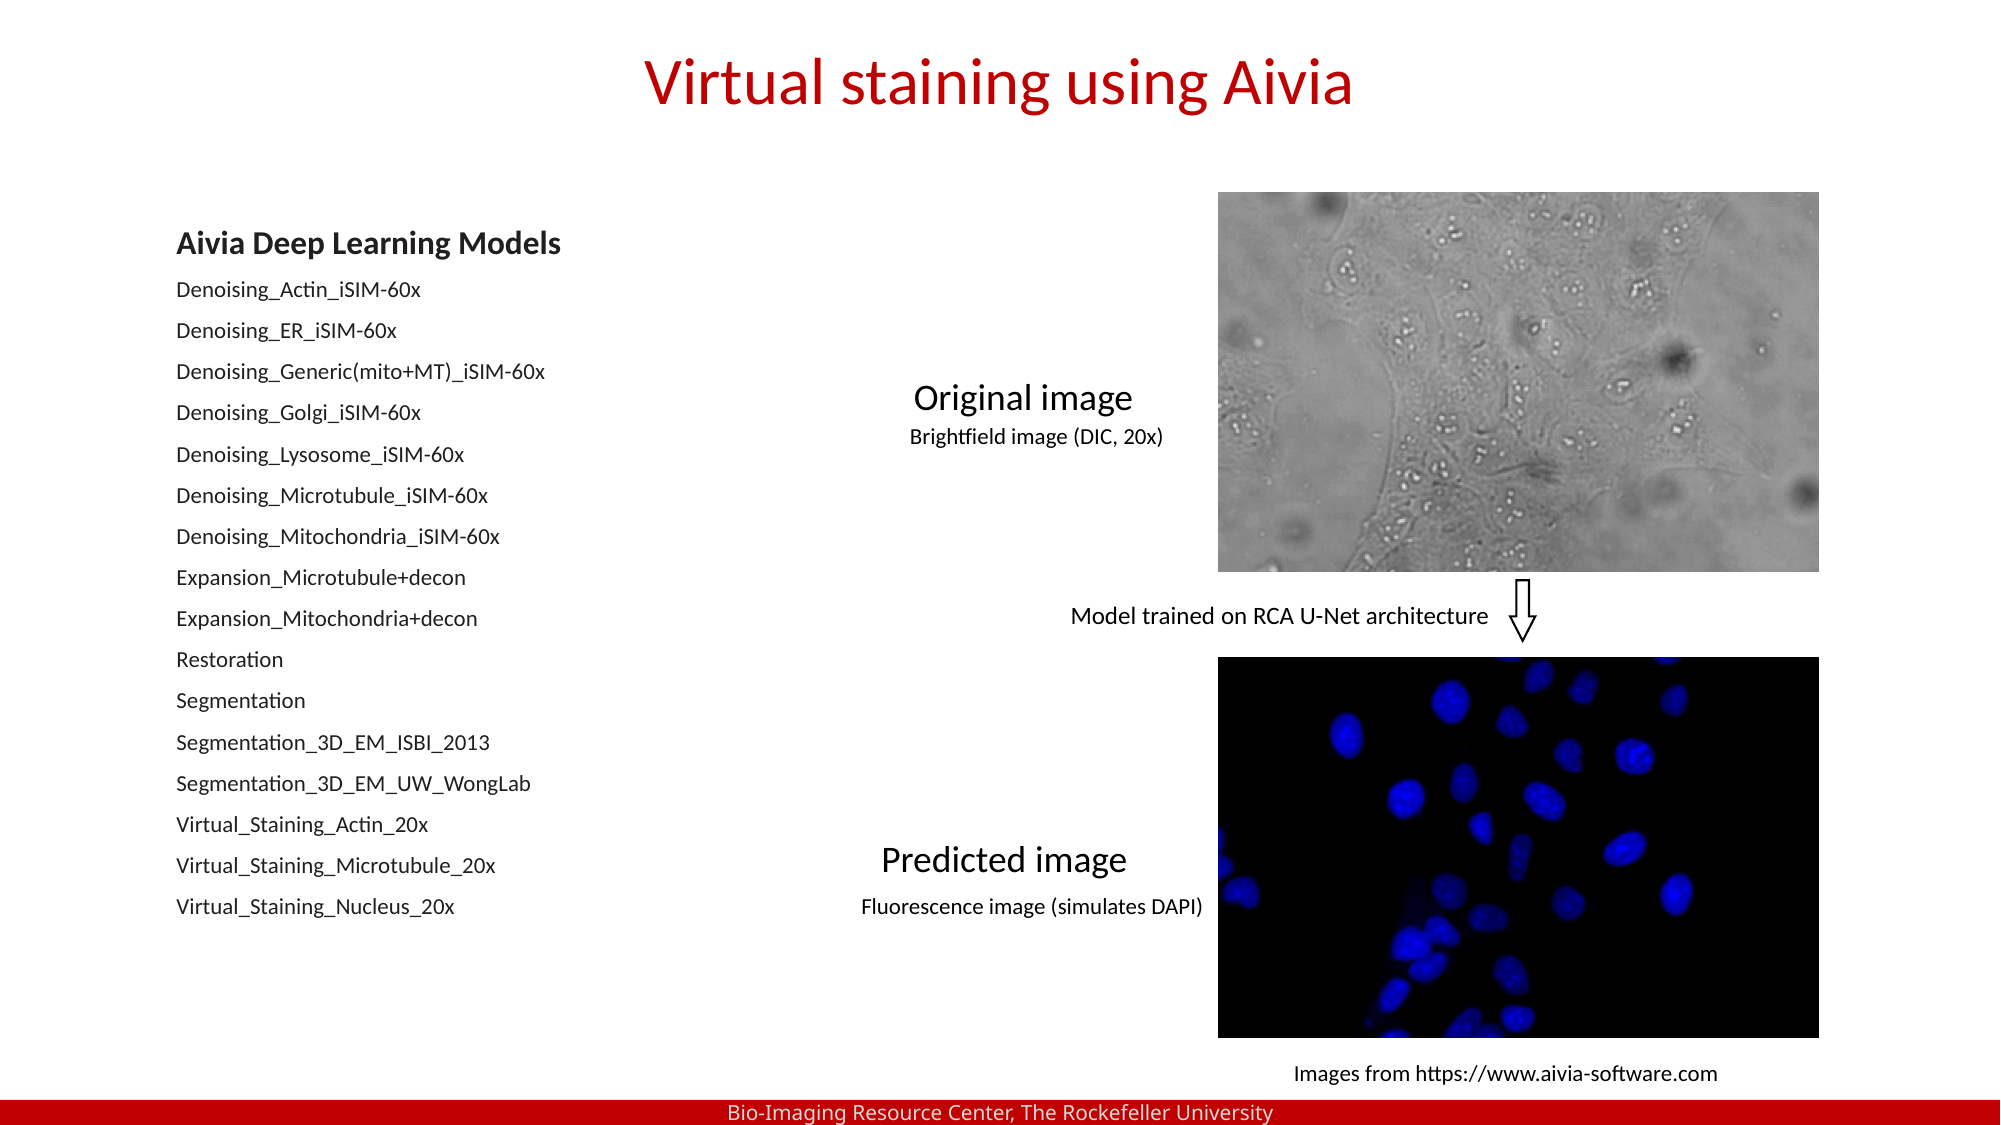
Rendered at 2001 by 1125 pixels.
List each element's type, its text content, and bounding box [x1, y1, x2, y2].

text_box Predicted image [866, 827, 1200, 884]
text_box Virtual staining using Aivia [0, 30, 2000, 126]
text_box Images from https://www.aivia-software.com [1278, 1051, 1767, 1094]
picture [1218, 657, 1819, 1038]
text_box Bio-Imaging Resource Center, The Rockefeller University [0, 1099, 2000, 1125]
text_box Aivia Deep Learning Models Denoising_Actin_iSIM-60x Denoising_ER_iSIM-60x Denoising_Generic(mito+MT)_iSIM-60x Denoising_Golgi_iSIM-60x Denoising_Lysosome_iSIM-60x Denoising_Microtubule_iSIM-60x Denoising_Mitochondria_iSIM-60x Expansion_Microtubule+decon Expansion_Mitochondria+decon Restoration Segmentation Segmentation_3D_EM_ISBI_2013 Segmentation_3D_EM_UW_WongLab Virtual_Staining_Actin_20x Virtual_Staining_Microtubule_20x Virtual_Staining_Nucleus_20x [161, 193, 677, 927]
text_box Brightfield image (DIC, 20x) [786, 413, 1218, 457]
text_box [1515, 579, 1538, 644]
text_box Fluorescence image (simulates DAPI) [781, 884, 1218, 927]
text_box Original image [898, 365, 1185, 413]
picture [1218, 192, 1819, 572]
text_box Model trained on RCA U-Net architecture [1055, 592, 1521, 637]
